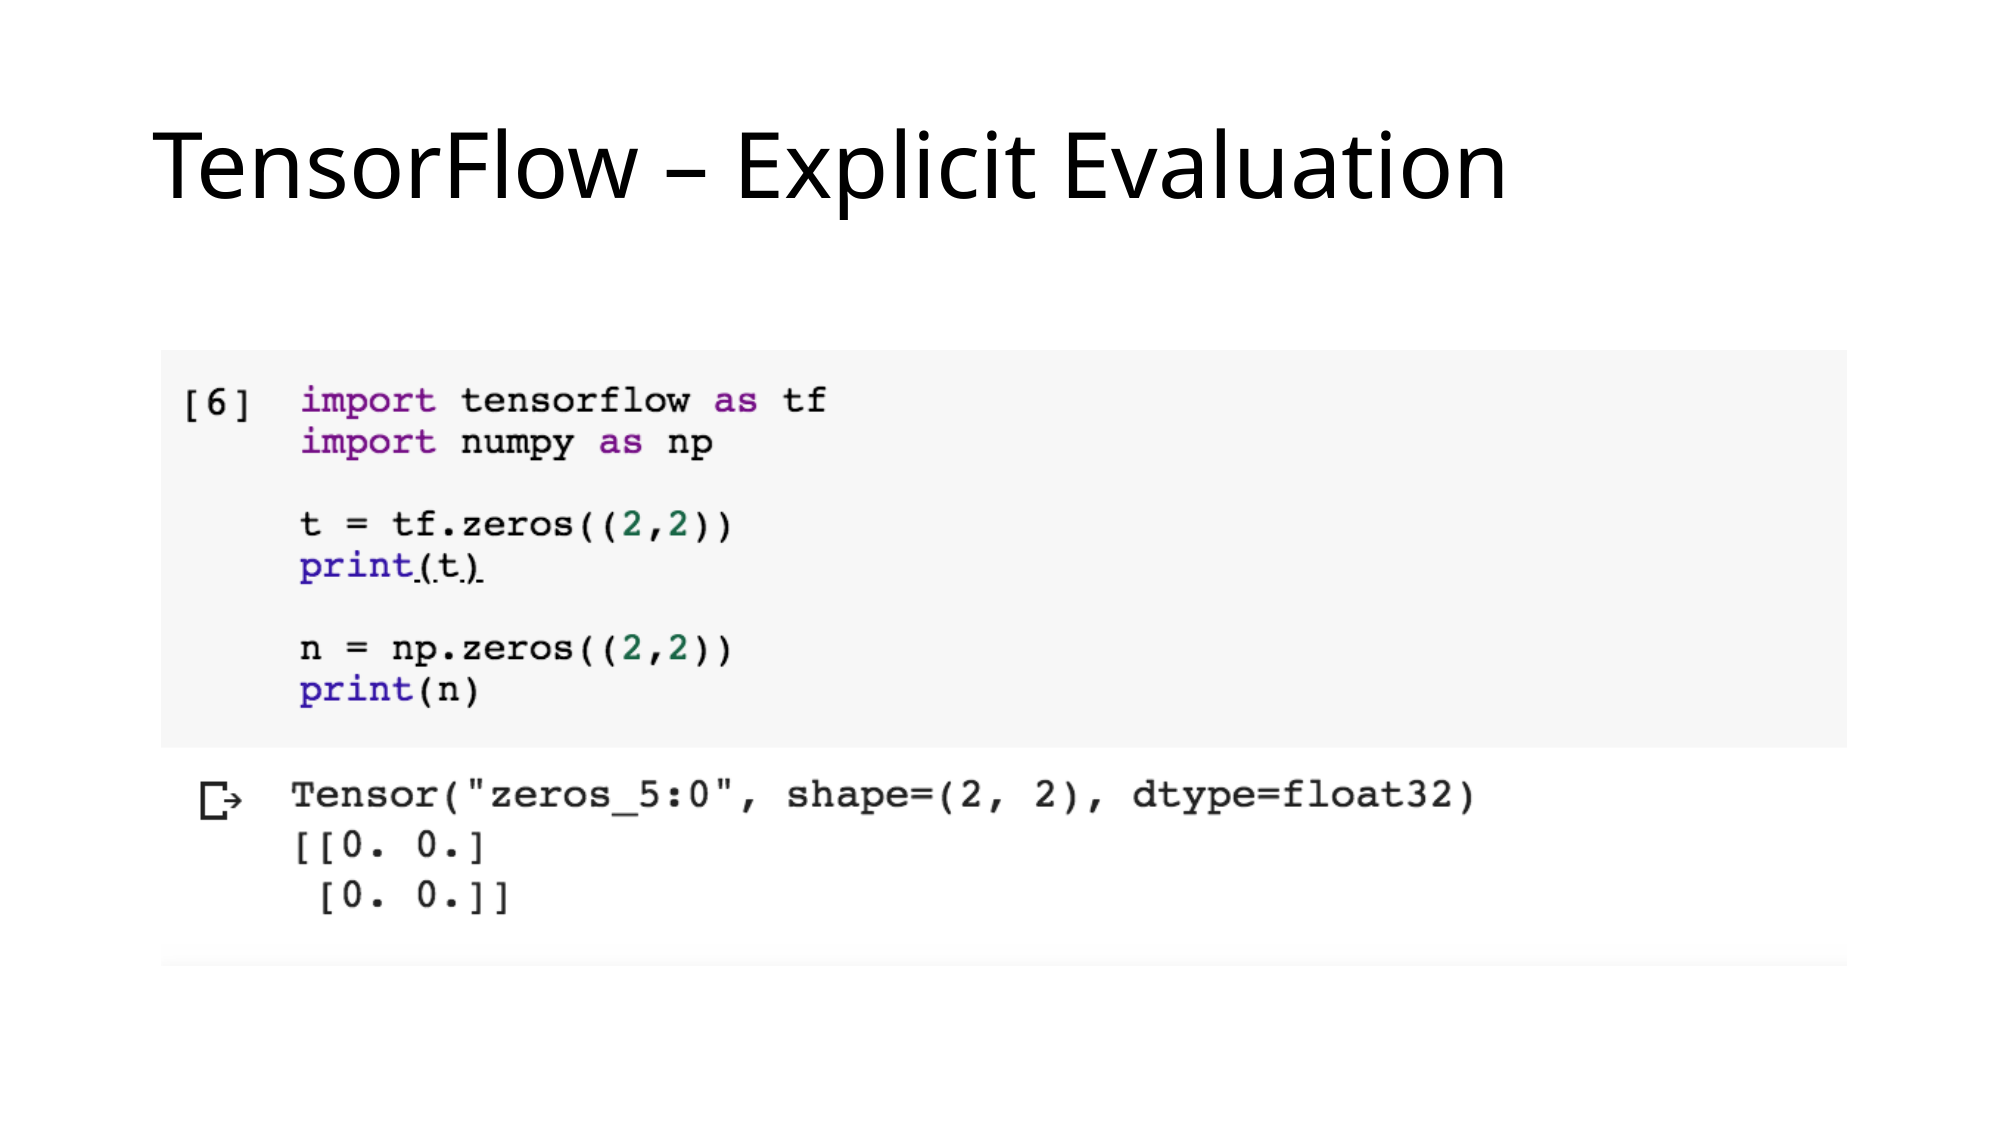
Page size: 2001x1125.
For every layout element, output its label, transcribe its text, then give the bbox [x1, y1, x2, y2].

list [161, 350, 1847, 966]
title TensorFlow – Explicit Evaluation [137, 59, 1863, 278]
